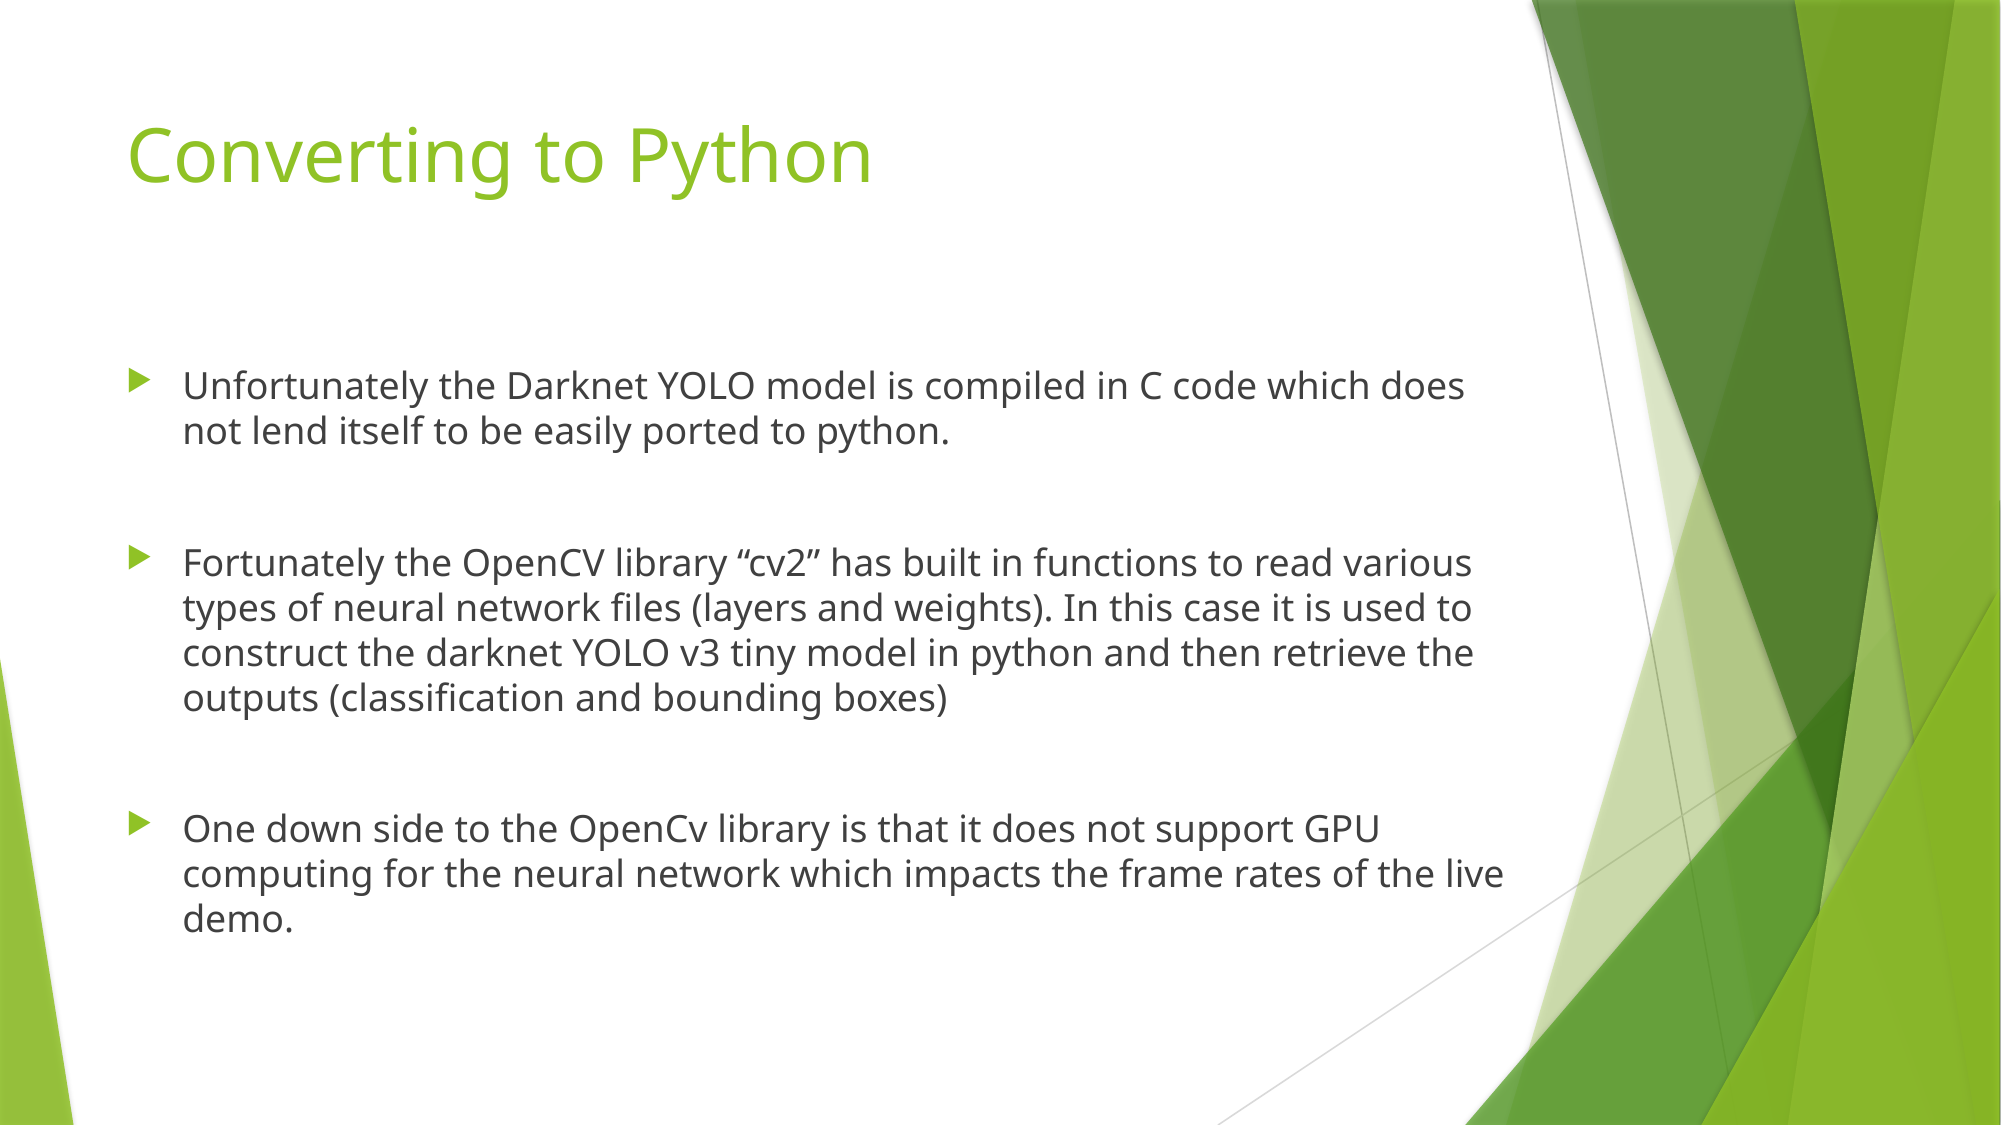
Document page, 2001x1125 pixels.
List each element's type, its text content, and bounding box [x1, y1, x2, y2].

title Converting to Python [111, 99, 1522, 317]
list Unfortunately the Darknet YOLO model is compiled in C code which does not lend itself to be easily ported to python. Fortunately the OpenCV library “cv2” has built in functions to read various types of neural network files (layers and weights). In this case it is used to construct the darknet YOLO v3 tiny model in python and then retrieve the outputs (classification and bounding boxes) One down side to the OpenCv library is that it does not support GPU computing for the neural network which impacts the frame rates of the live demo. [111, 354, 1522, 992]
